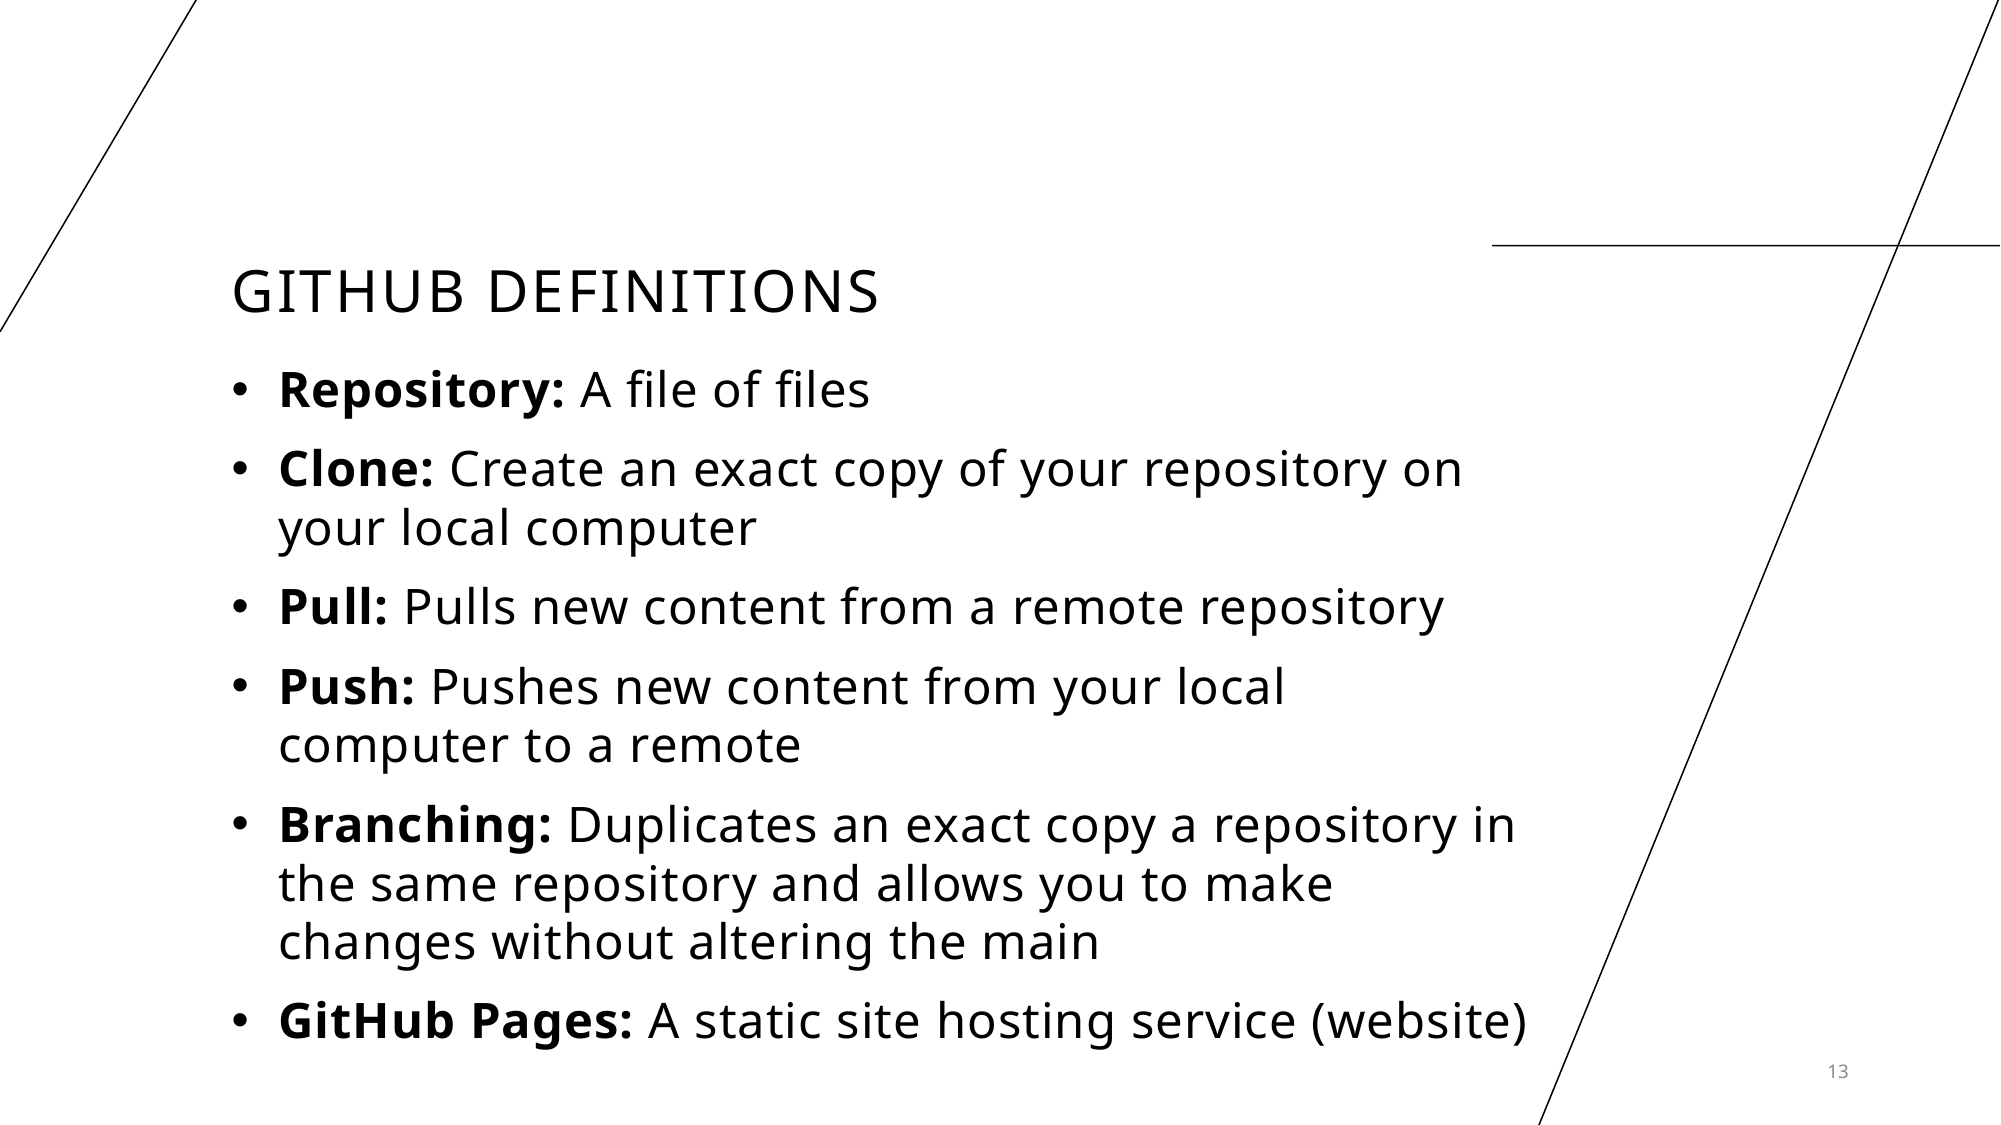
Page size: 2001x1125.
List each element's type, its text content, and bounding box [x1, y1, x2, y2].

list Repository: A file of files Clone: Create an exact copy of your repository on your local computer Pull: Pulls new content from a remote repository Push: Pushes new content from your local computer to a remote Branching: Duplicates an exact copy a repository in the same repository and allows you to make changes without altering the main GitHub Pages: A static site hosting service (website) [216, 351, 1546, 1081]
slide_number 13 [1701, 1042, 1864, 1103]
title GitHub Definitions [216, 43, 1413, 333]
